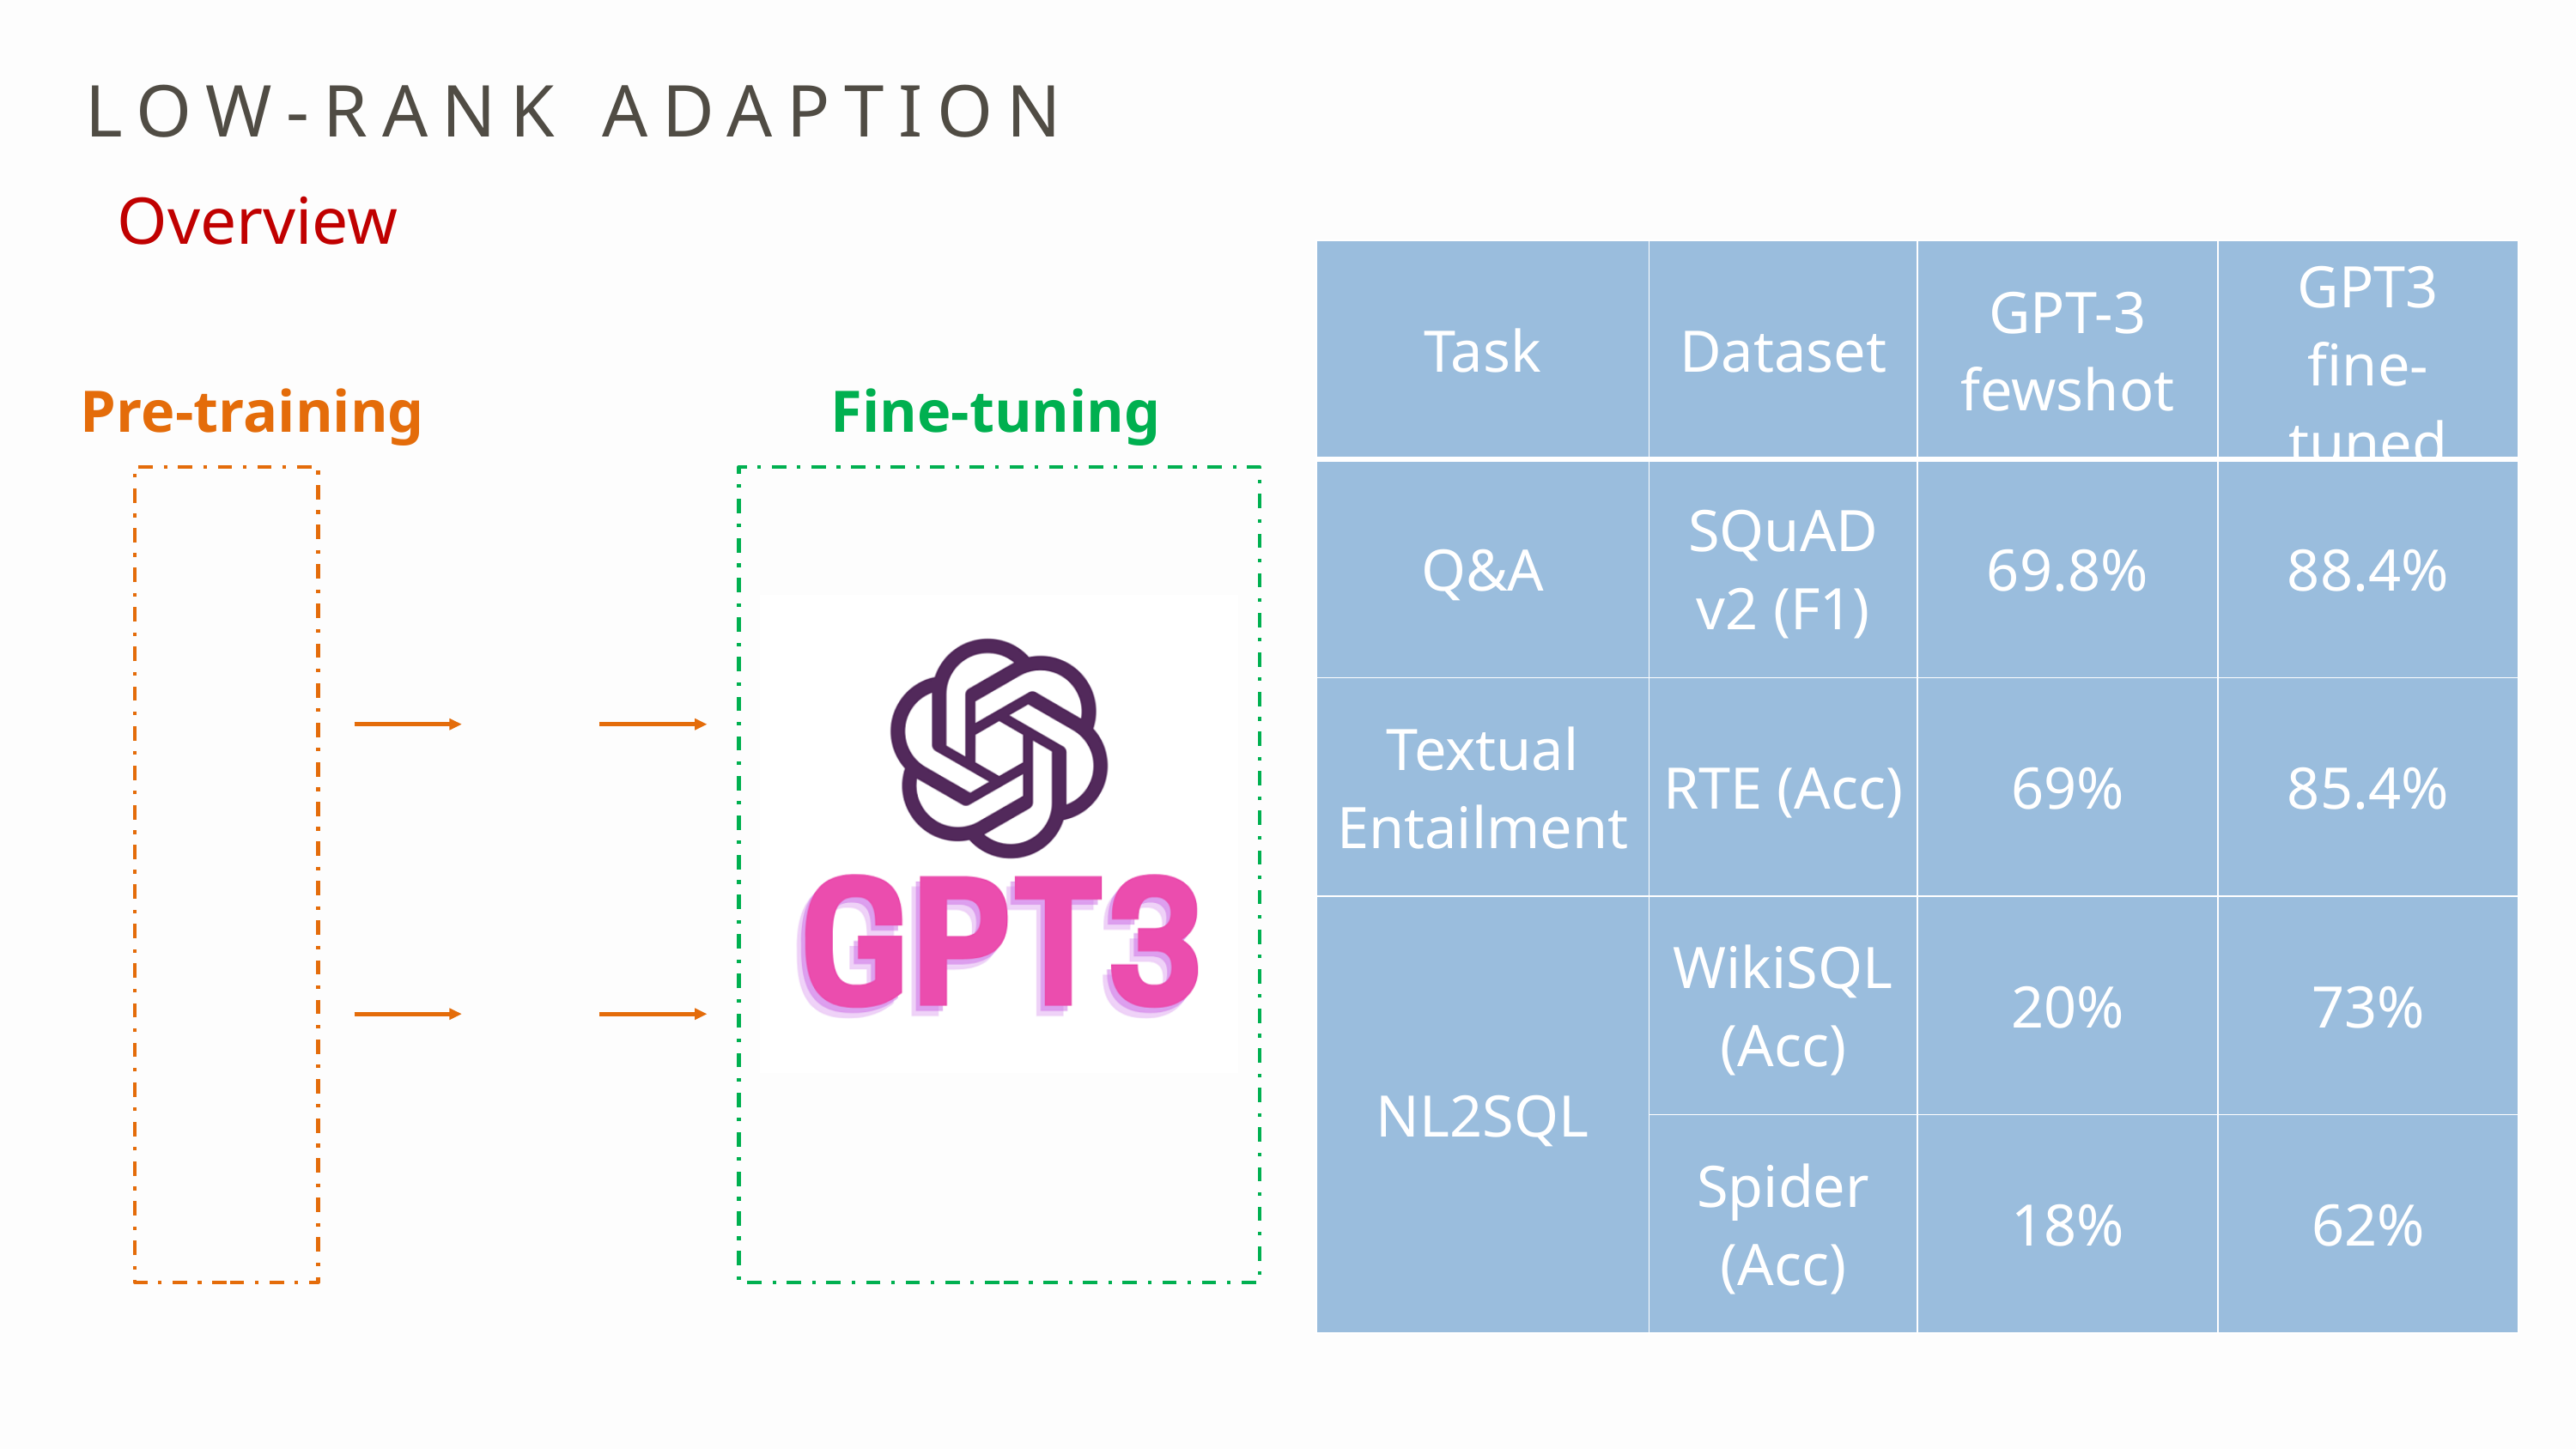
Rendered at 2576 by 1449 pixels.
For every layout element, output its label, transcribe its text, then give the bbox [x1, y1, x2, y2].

table_header GPT-3 fewshot [1918, 241, 2217, 457]
text_box [737, 465, 1261, 1284]
picture [760, 595, 1239, 1074]
table_cell NL2SQL [1317, 897, 1649, 1332]
table_cell 73% [2219, 897, 2518, 1114]
table_cell 69% [1918, 678, 2217, 895]
table_cell 18% [1918, 1115, 2217, 1332]
table_cell Textual Entailment [1317, 678, 1649, 895]
table_cell 69.8% [1918, 462, 2217, 677]
table_header Dataset [1649, 241, 1917, 457]
text_box Fine-tuning [529, 340, 1315, 444]
table_header Task [1317, 241, 1649, 457]
table_cell Q&A [1317, 462, 1649, 677]
text_box [133, 465, 320, 1284]
table_cell WikiSQL (Acc) [1649, 897, 1917, 1114]
text_box Overview [117, 206, 1638, 275]
table_cell SQuAD v2 (F1) [1649, 462, 1917, 677]
text_box Pre-training [0, 340, 527, 444]
table_cell 85.4% [2219, 678, 2518, 895]
table_cell Spider (Acc) [1649, 1115, 1917, 1332]
text_box LOW-RANK ADAPTION [85, 51, 2512, 151]
table_cell 62% [2219, 1115, 2518, 1332]
table_header GPT3 fine-tuned [2219, 241, 2518, 457]
table_cell 88.4% [2219, 462, 2518, 677]
table_cell 20% [1918, 897, 2217, 1114]
table_cell RTE (Acc) [1649, 678, 1917, 895]
